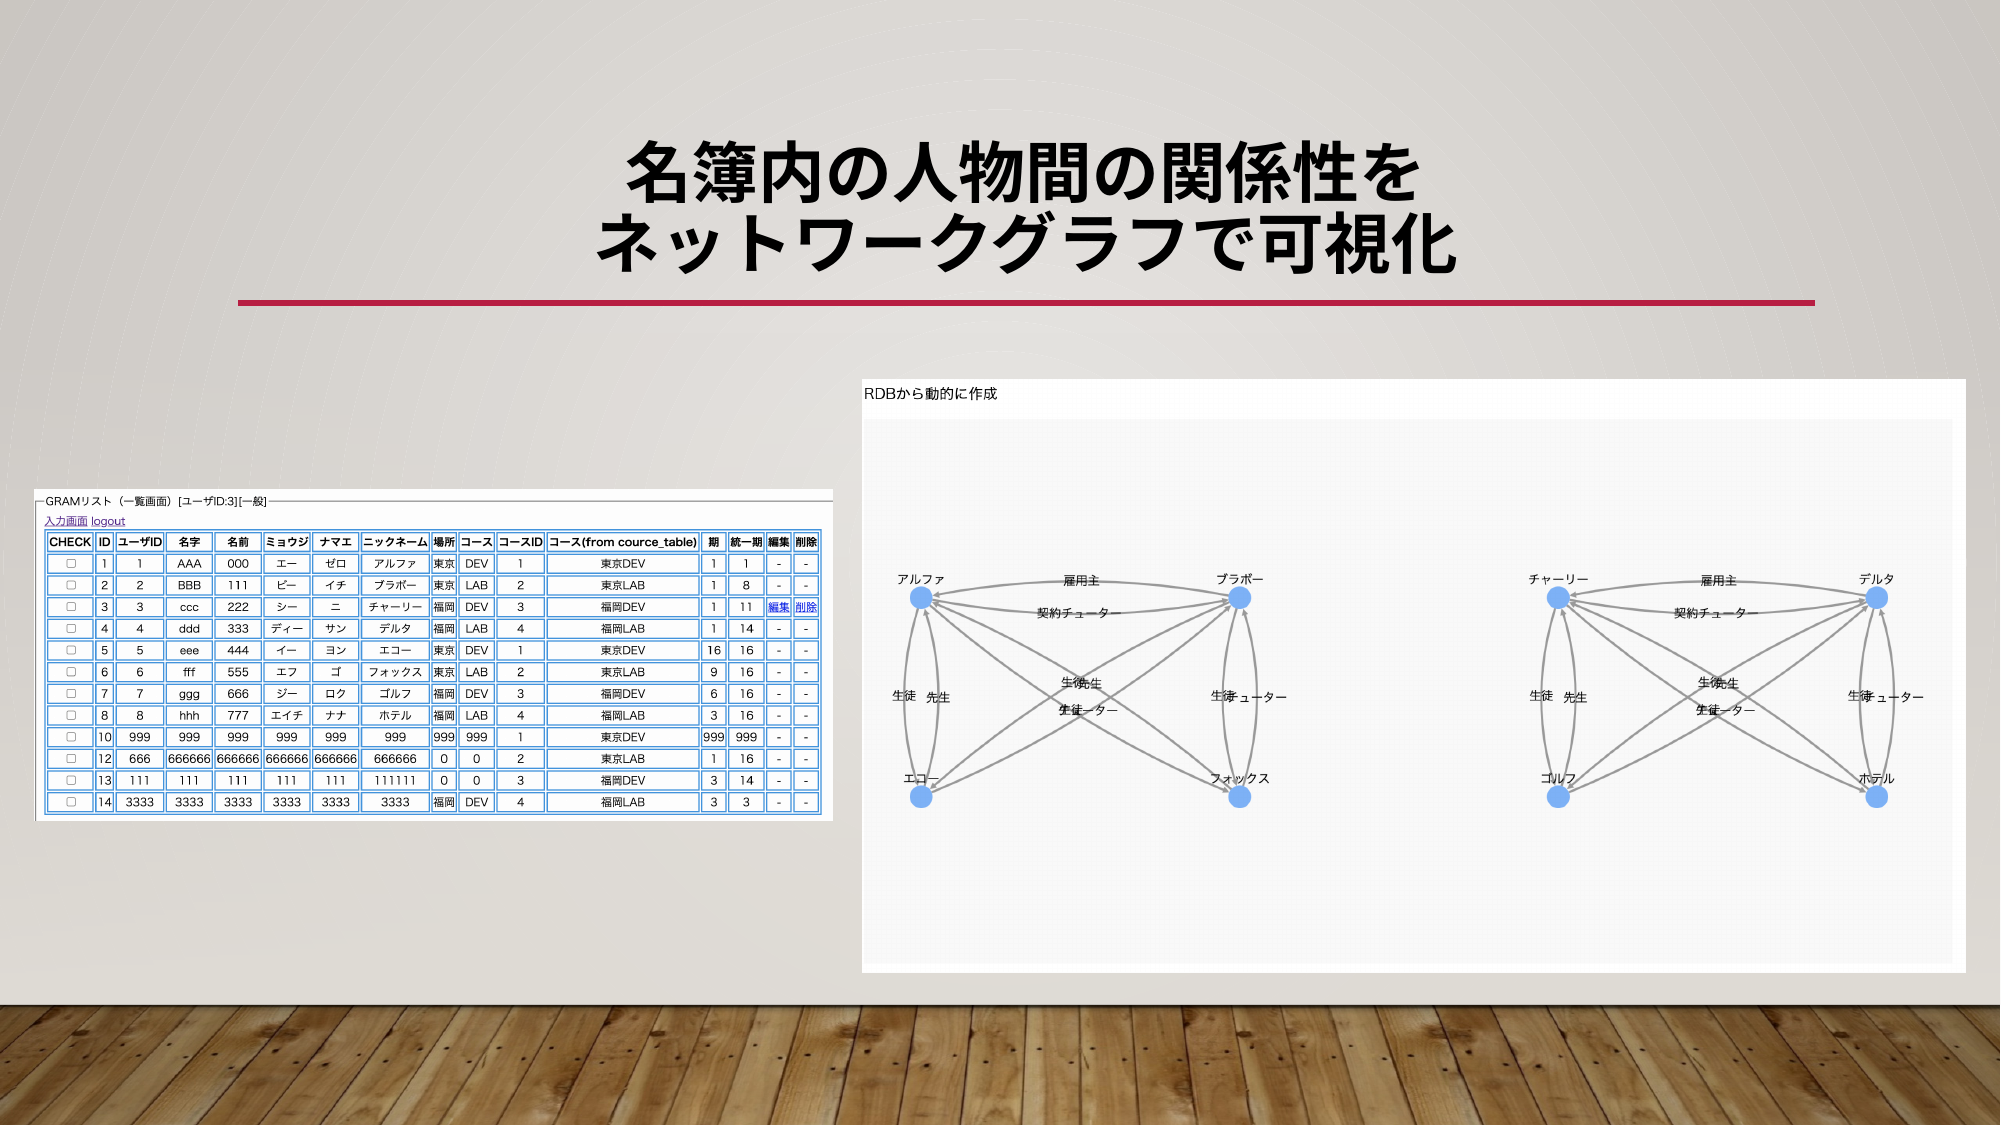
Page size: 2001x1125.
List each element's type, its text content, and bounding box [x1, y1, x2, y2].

title 名簿内の人物間の関係性を ネットワークグラフで可視化 [238, 131, 1814, 305]
picture [34, 489, 833, 822]
picture [0, 1005, 2000, 1125]
picture [862, 378, 1966, 973]
